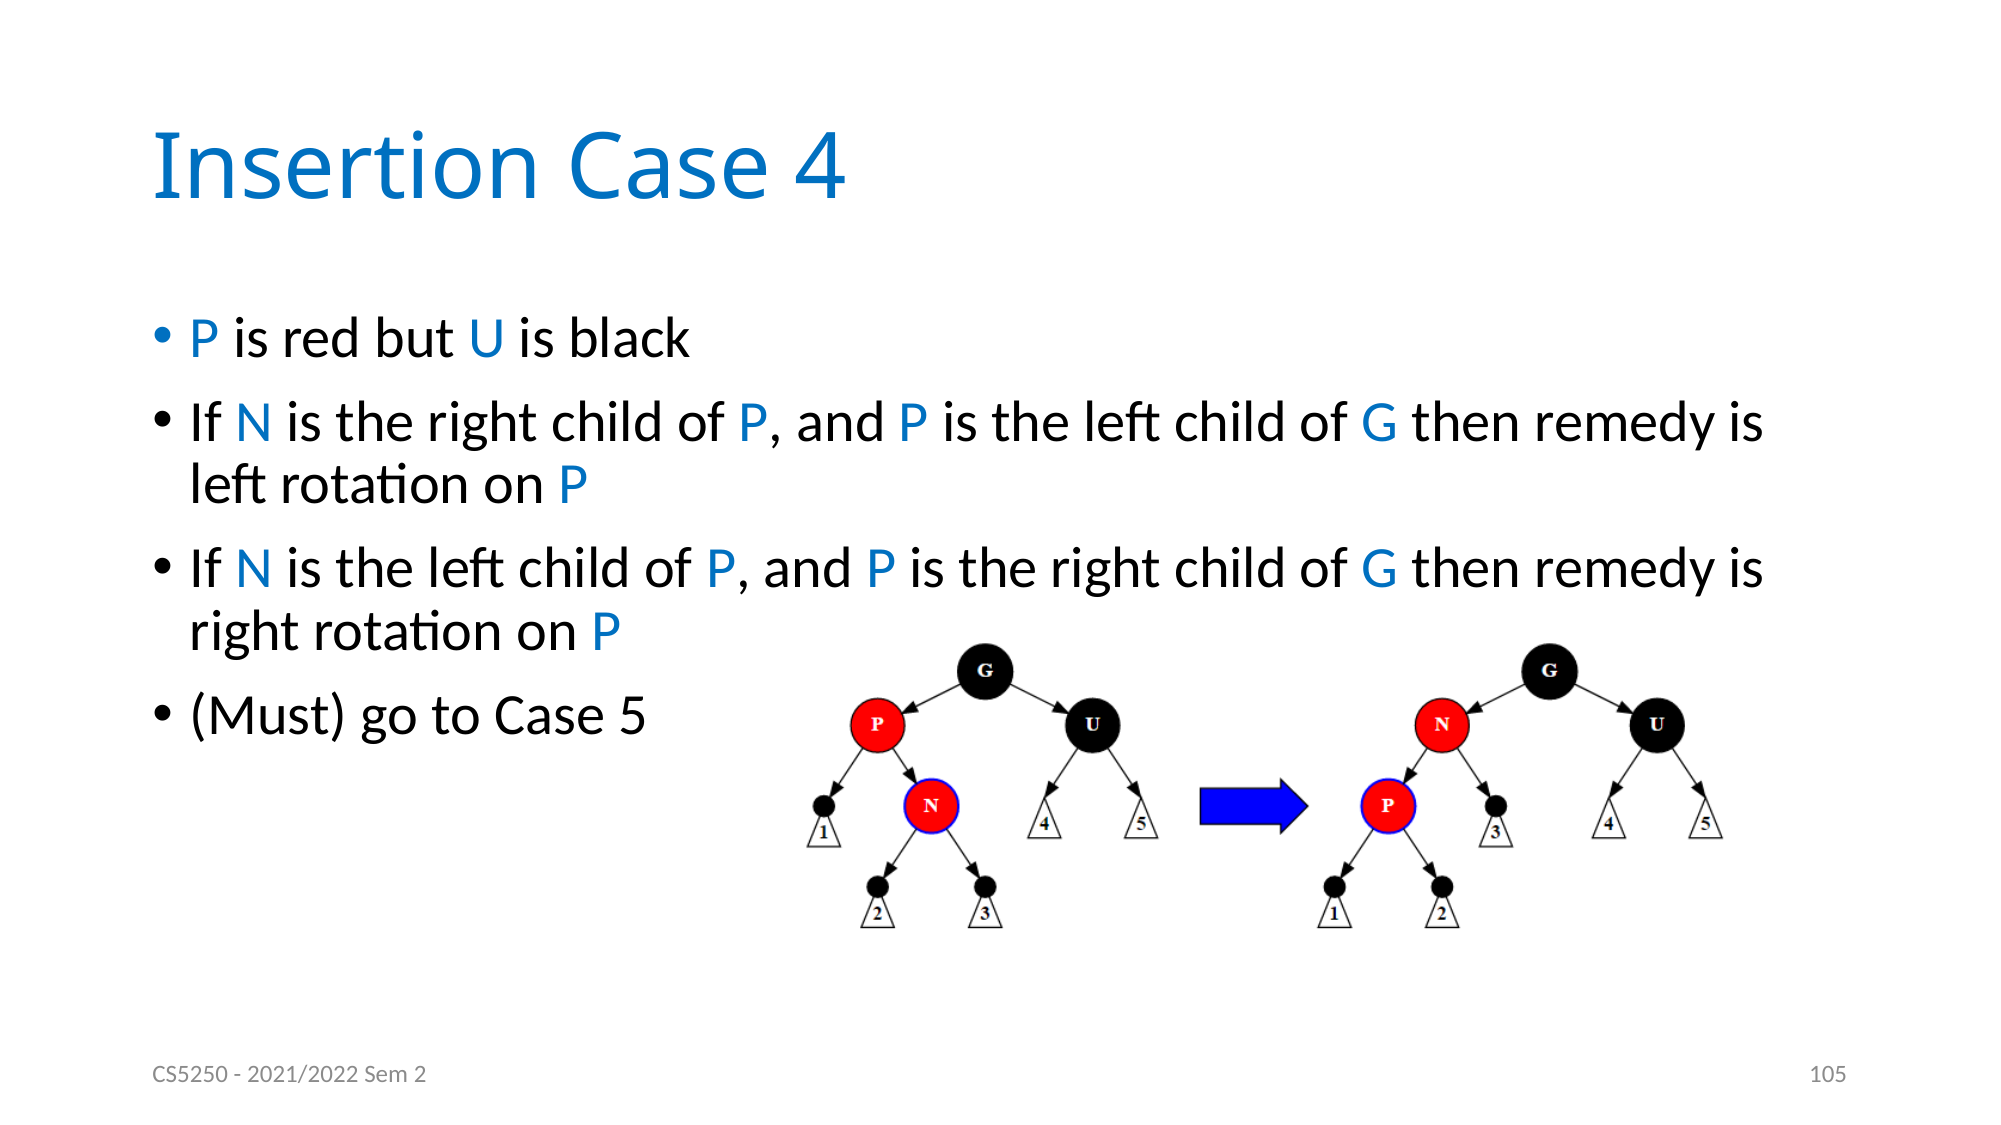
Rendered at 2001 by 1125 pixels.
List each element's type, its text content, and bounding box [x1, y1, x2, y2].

title Insertion Case 4 [137, 59, 1863, 278]
picture [803, 641, 1734, 945]
slide_number 105 [1412, 1042, 1863, 1103]
slide_number CS5250 - 2021/2022 Sem 2 [137, 1042, 588, 1103]
list P is red but U is black If N is the right child of P, and P is the left child of G then remedy is left rotation on P If N is the left child of P, and P is the right child of G then remedy is right rotation on P (Must) go to Case 5 [137, 299, 1863, 1014]
